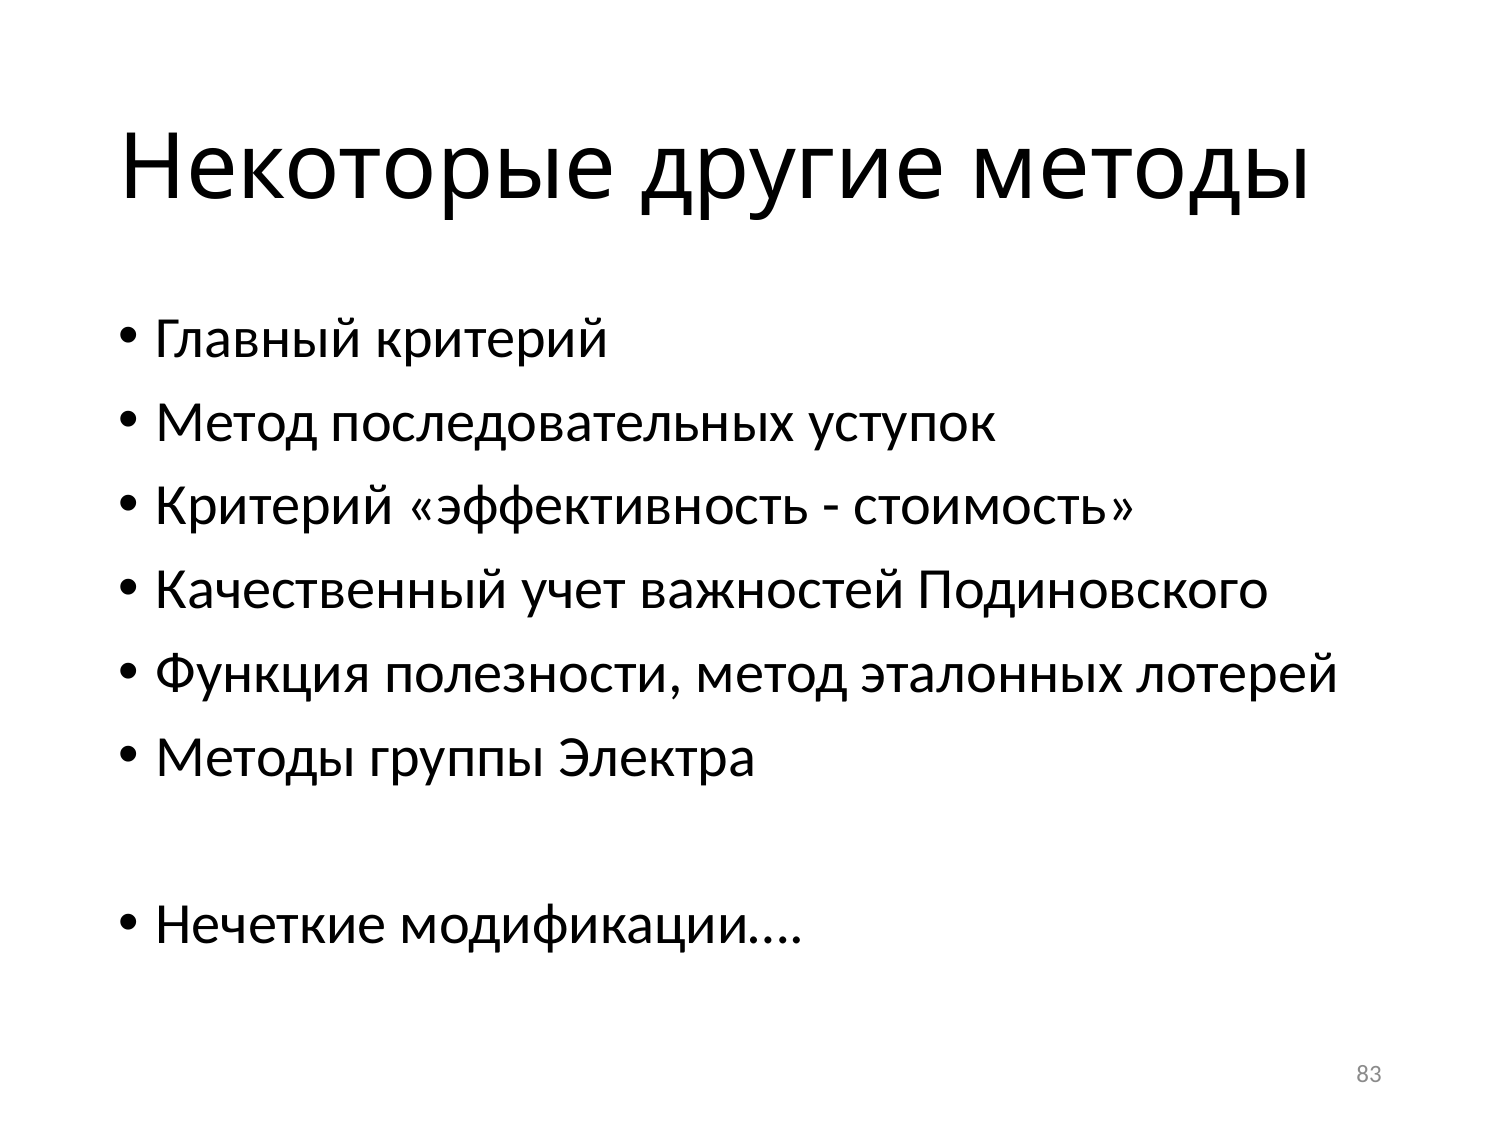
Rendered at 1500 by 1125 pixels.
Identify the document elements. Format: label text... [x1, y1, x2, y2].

title Некоторые другие методы [103, 59, 1397, 278]
list Главный критерий Метод последовательных уступок Критерий «эффективность - стоимость» Качественный учет важностей Подиновского Функция полезности, метод эталонных лотерей Методы группы Электра Нечеткие модификации…. [103, 299, 1397, 1014]
slide_number 83 [1059, 1042, 1397, 1103]
